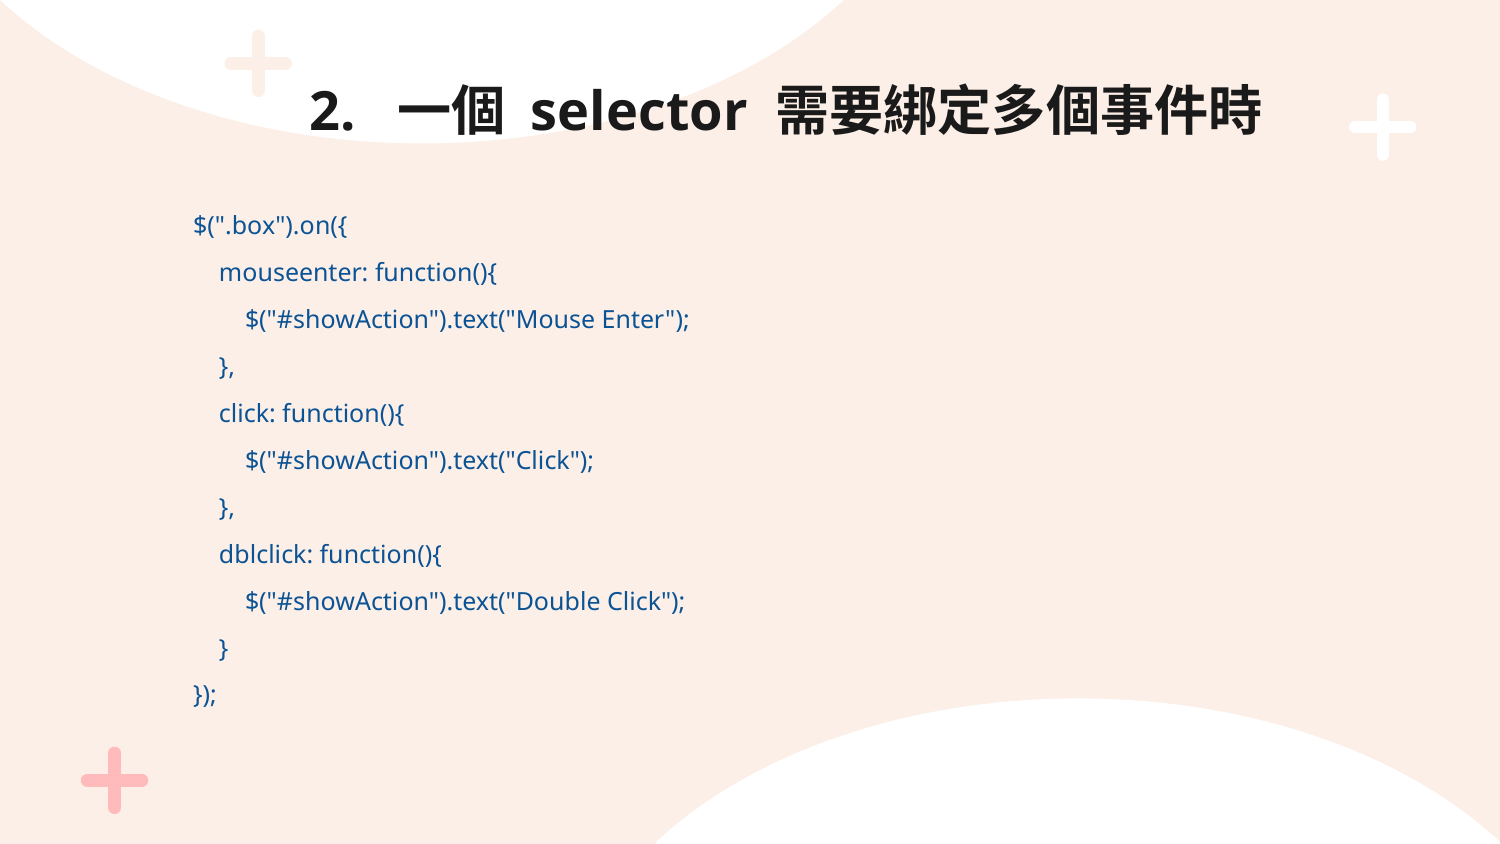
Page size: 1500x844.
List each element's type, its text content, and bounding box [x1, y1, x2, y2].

title 2. 一個 selector 需要綁定多個事件時 [115, 67, 1383, 163]
list $(".box").on({ mouseenter: function(){ $("#showAction").text("Mouse Enter"); }, click: function(){ $("#showAction").text("Click"); }, dblclick: function(){ $("#showAction").text("Double Click"); } }); [193, 175, 1418, 796]
